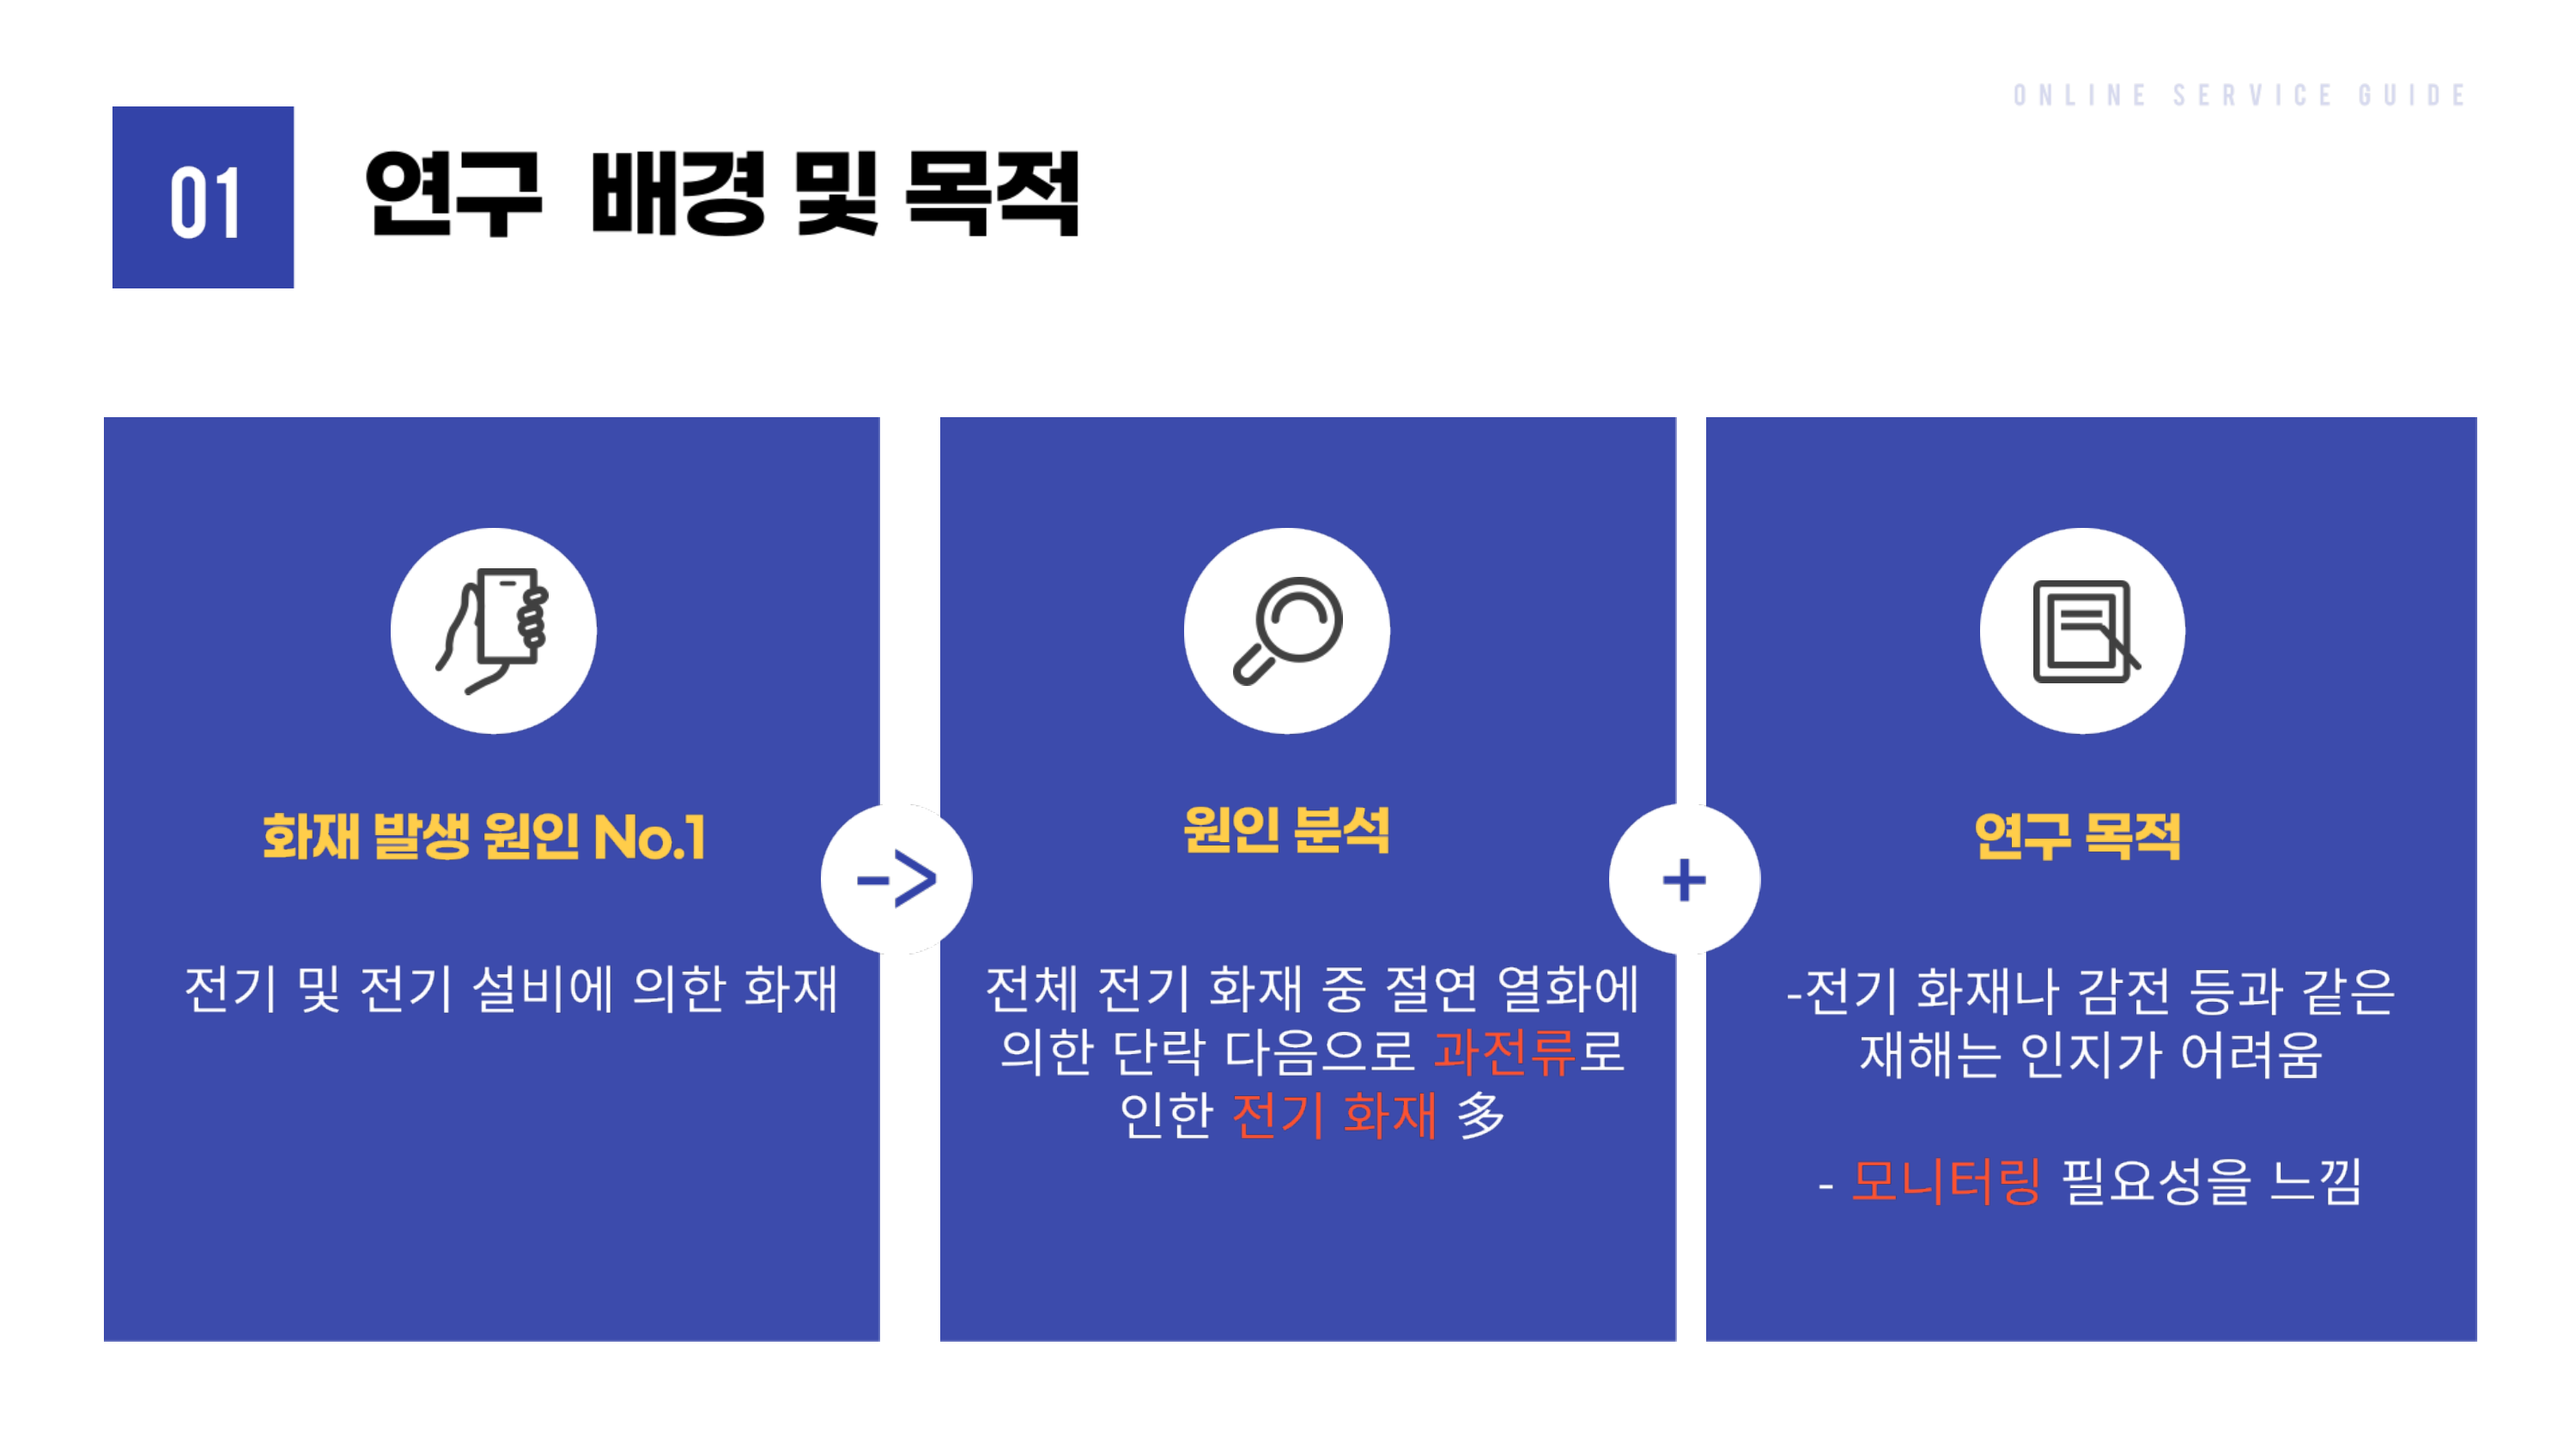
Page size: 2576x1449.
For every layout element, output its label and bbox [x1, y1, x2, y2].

picture [119, 131, 281, 287]
text_box [821, 803, 973, 961]
text_box [939, 962, 1677, 1342]
picture [880, 784, 1416, 879]
text_box [1184, 528, 1392, 736]
text_box [391, 528, 598, 736]
text_box [112, 106, 296, 289]
text_box [1979, 528, 2187, 736]
text_box [1706, 416, 2477, 1342]
text_box [2033, 579, 2142, 683]
picture [1785, 797, 2208, 886]
picture [1710, 945, 2421, 1230]
text_box [1609, 803, 1761, 955]
picture [124, 943, 861, 1040]
picture [960, 943, 1662, 1166]
picture [348, 120, 1125, 283]
text_box [1233, 577, 1343, 687]
picture [191, 797, 726, 886]
text_box [104, 416, 880, 1342]
text_box [939, 416, 1677, 942]
text_box [435, 568, 550, 695]
picture [1824, 73, 2488, 121]
